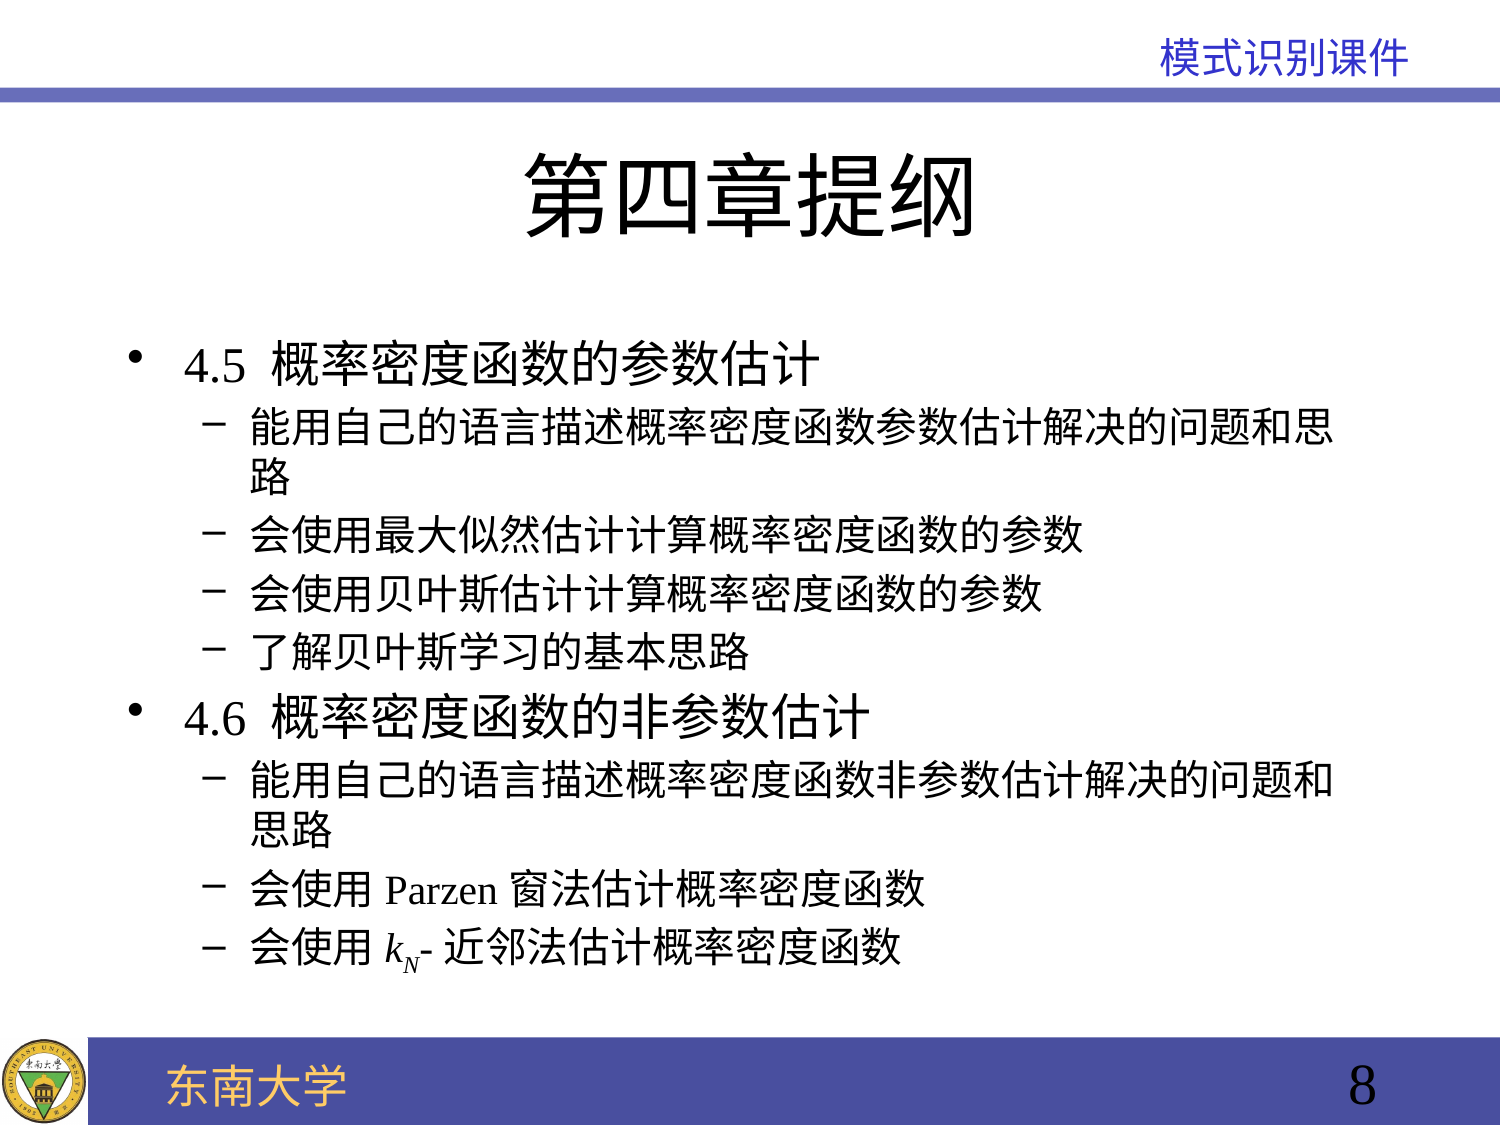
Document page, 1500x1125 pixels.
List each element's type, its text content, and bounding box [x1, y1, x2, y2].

list 4.5 概率密度函数的参数估计 能用自己的语言描述概率密度函数参数估计解决的问题和思路 会使用最大似然估计计算概率密度函数的参数 会使用贝叶斯估计计算概率密度函数的参数 了解贝叶斯学习的基本思路 4.6 概率密度函数的非参数估计 能用自己的语言描述概率密度函数非参数估计解决的问题和思路 会使用Parzen窗法估计概率密度函数 会使用kN-近邻法估计概率密度函数 [112, 324, 1388, 1039]
title 第四章提纲 [112, 99, 1388, 288]
picture [0, 1038, 88, 1125]
text_box 8 [1333, 1039, 1500, 1124]
